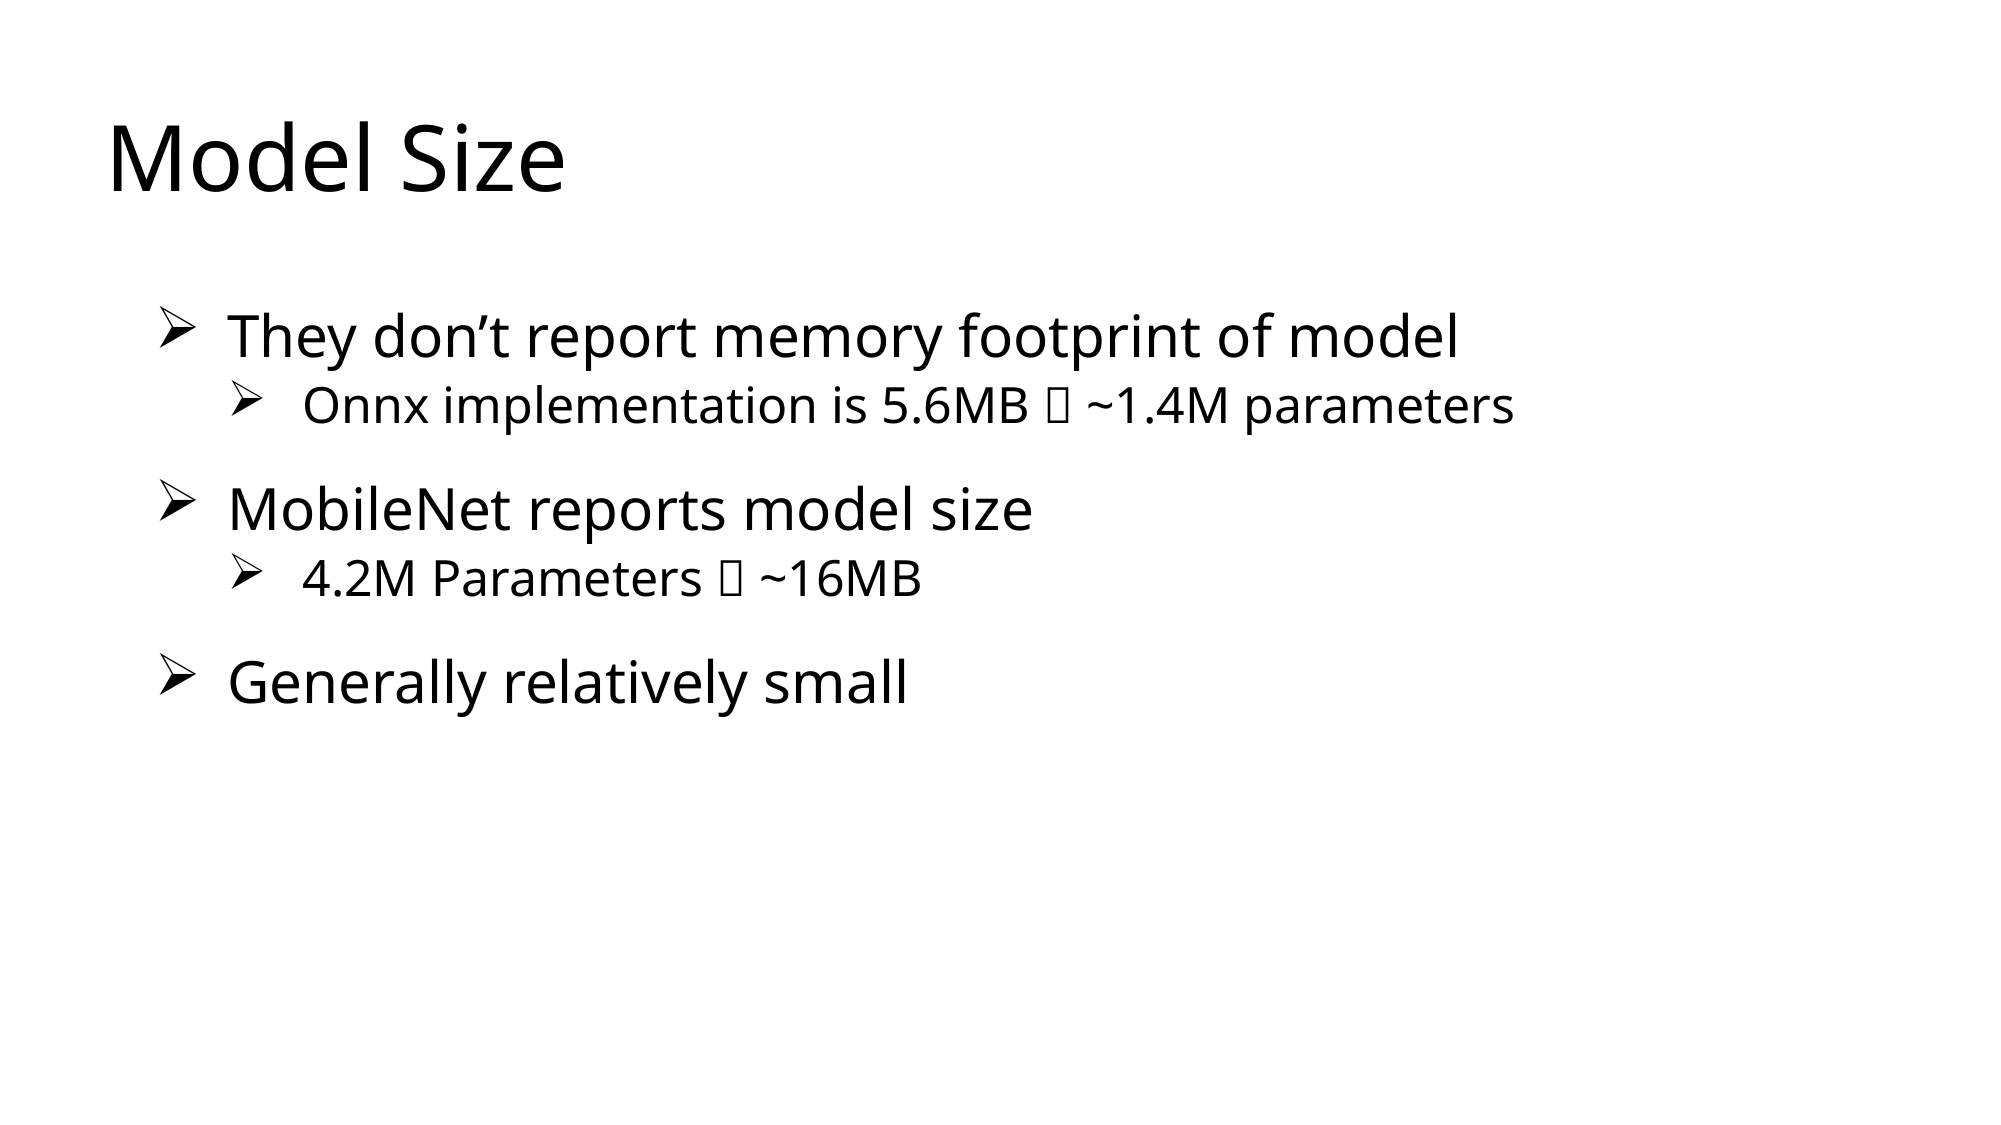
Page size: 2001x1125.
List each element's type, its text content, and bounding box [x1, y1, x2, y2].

title Model Size [90, 52, 1863, 271]
list They don’t report memory footprint of model Onnx implementation is 5.6MB  ~1.4M parameters MobileNet reports model size 4.2M Parameters  ~16MB Generally relatively small [137, 299, 1863, 1014]
